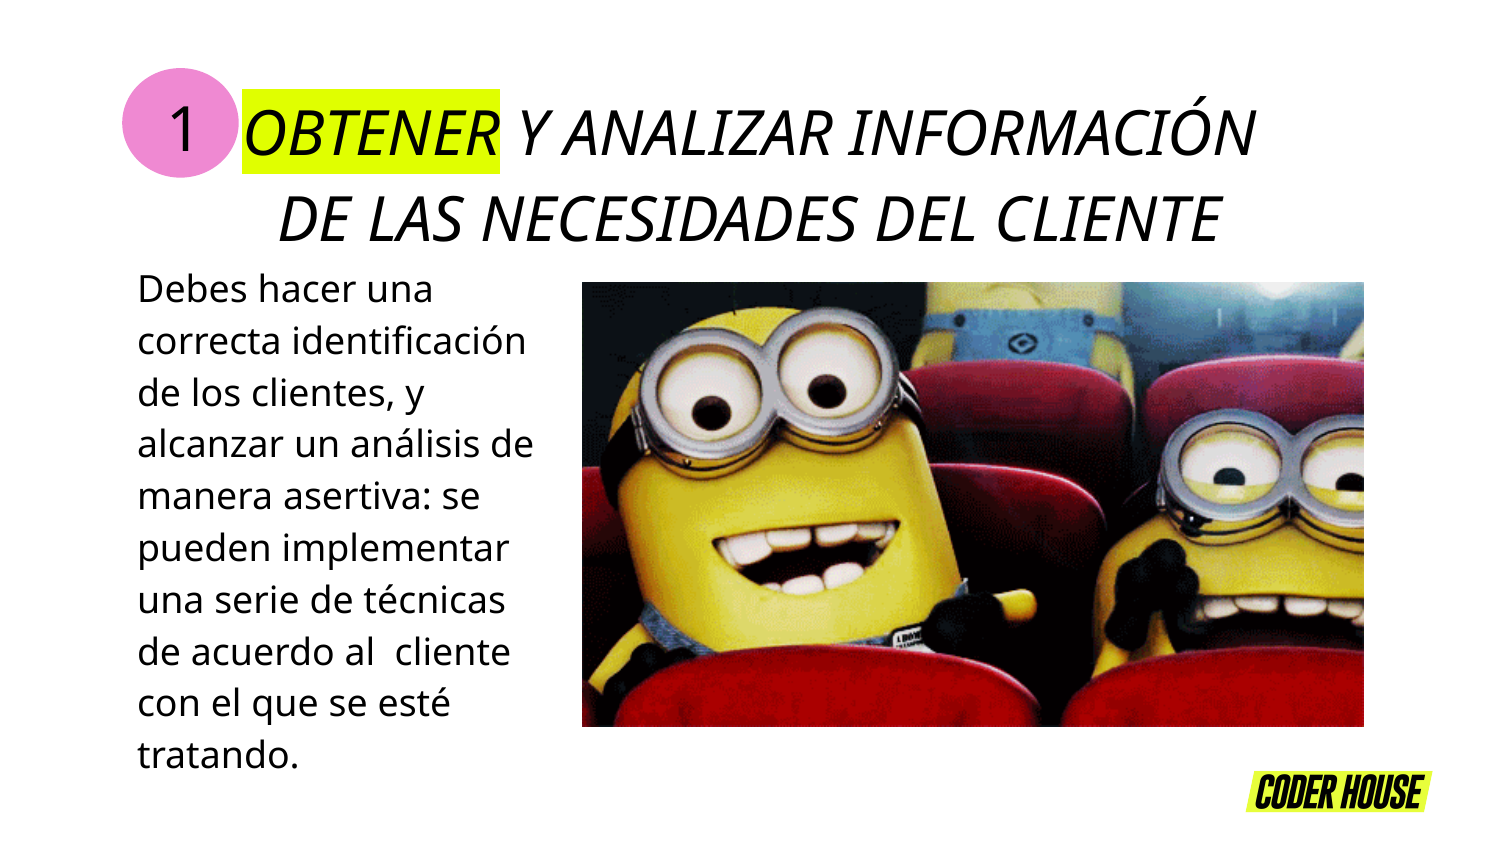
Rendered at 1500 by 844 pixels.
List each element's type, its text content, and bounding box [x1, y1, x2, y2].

text_box OBTENER Y ANALIZAR INFORMACIÓN DE LAS NECESIDADES DEL CLIENTE [218, 66, 1282, 230]
text_box [154, 172, 207, 178]
text_box [122, 75, 151, 171]
text_box [154, 68, 207, 74]
picture [1241, 764, 1437, 819]
picture [581, 282, 1364, 727]
text_box 1 [151, 74, 210, 172]
text_box [210, 75, 218, 171]
text_box Debes hacer una correcta identificación de los clientes, y alcanzar un análisis de manera asertiva: se pueden implementar una serie de técnicas de acuerdo al cliente con el que se esté tratando. [122, 243, 559, 736]
